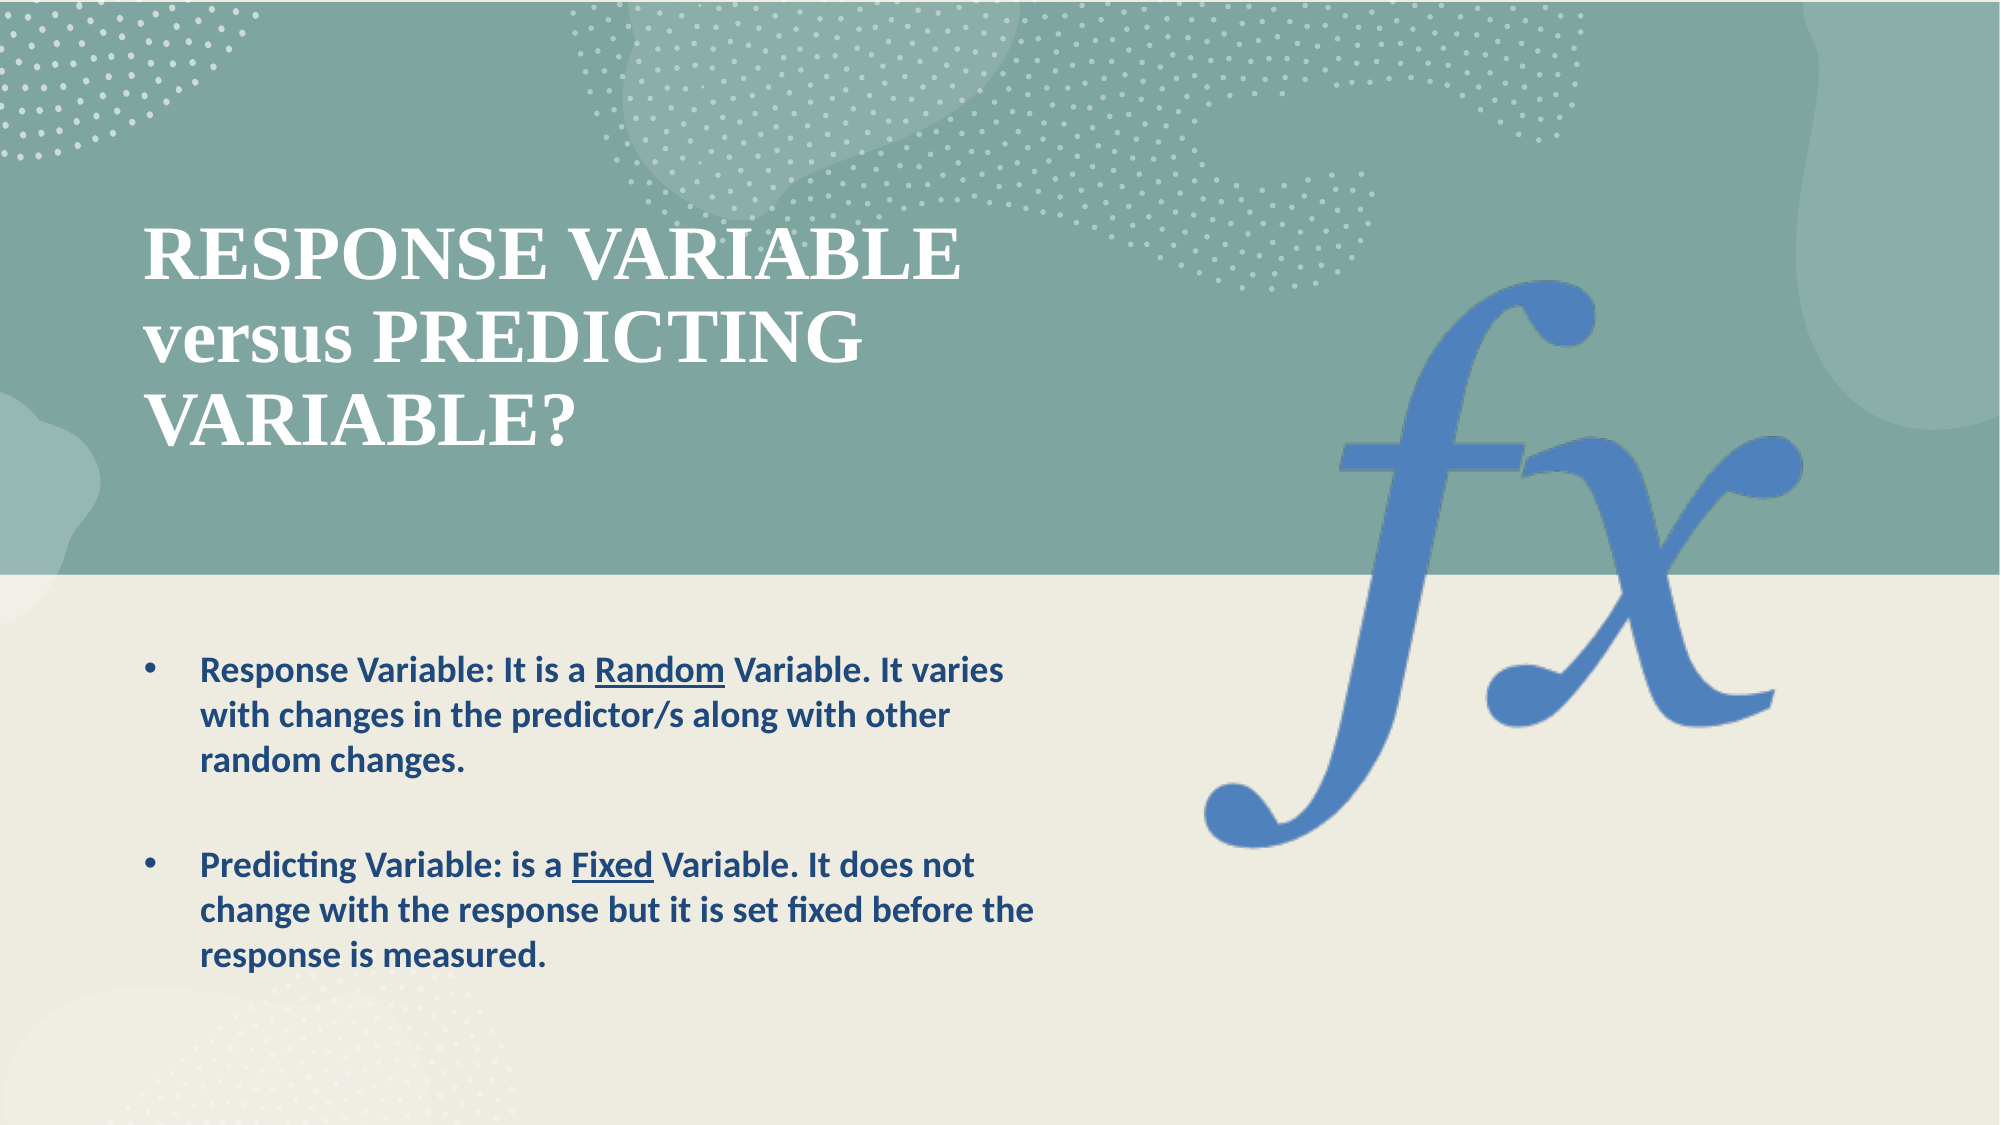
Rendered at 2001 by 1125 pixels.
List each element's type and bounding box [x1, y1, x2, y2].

text_box [0, 0, 2000, 1125]
